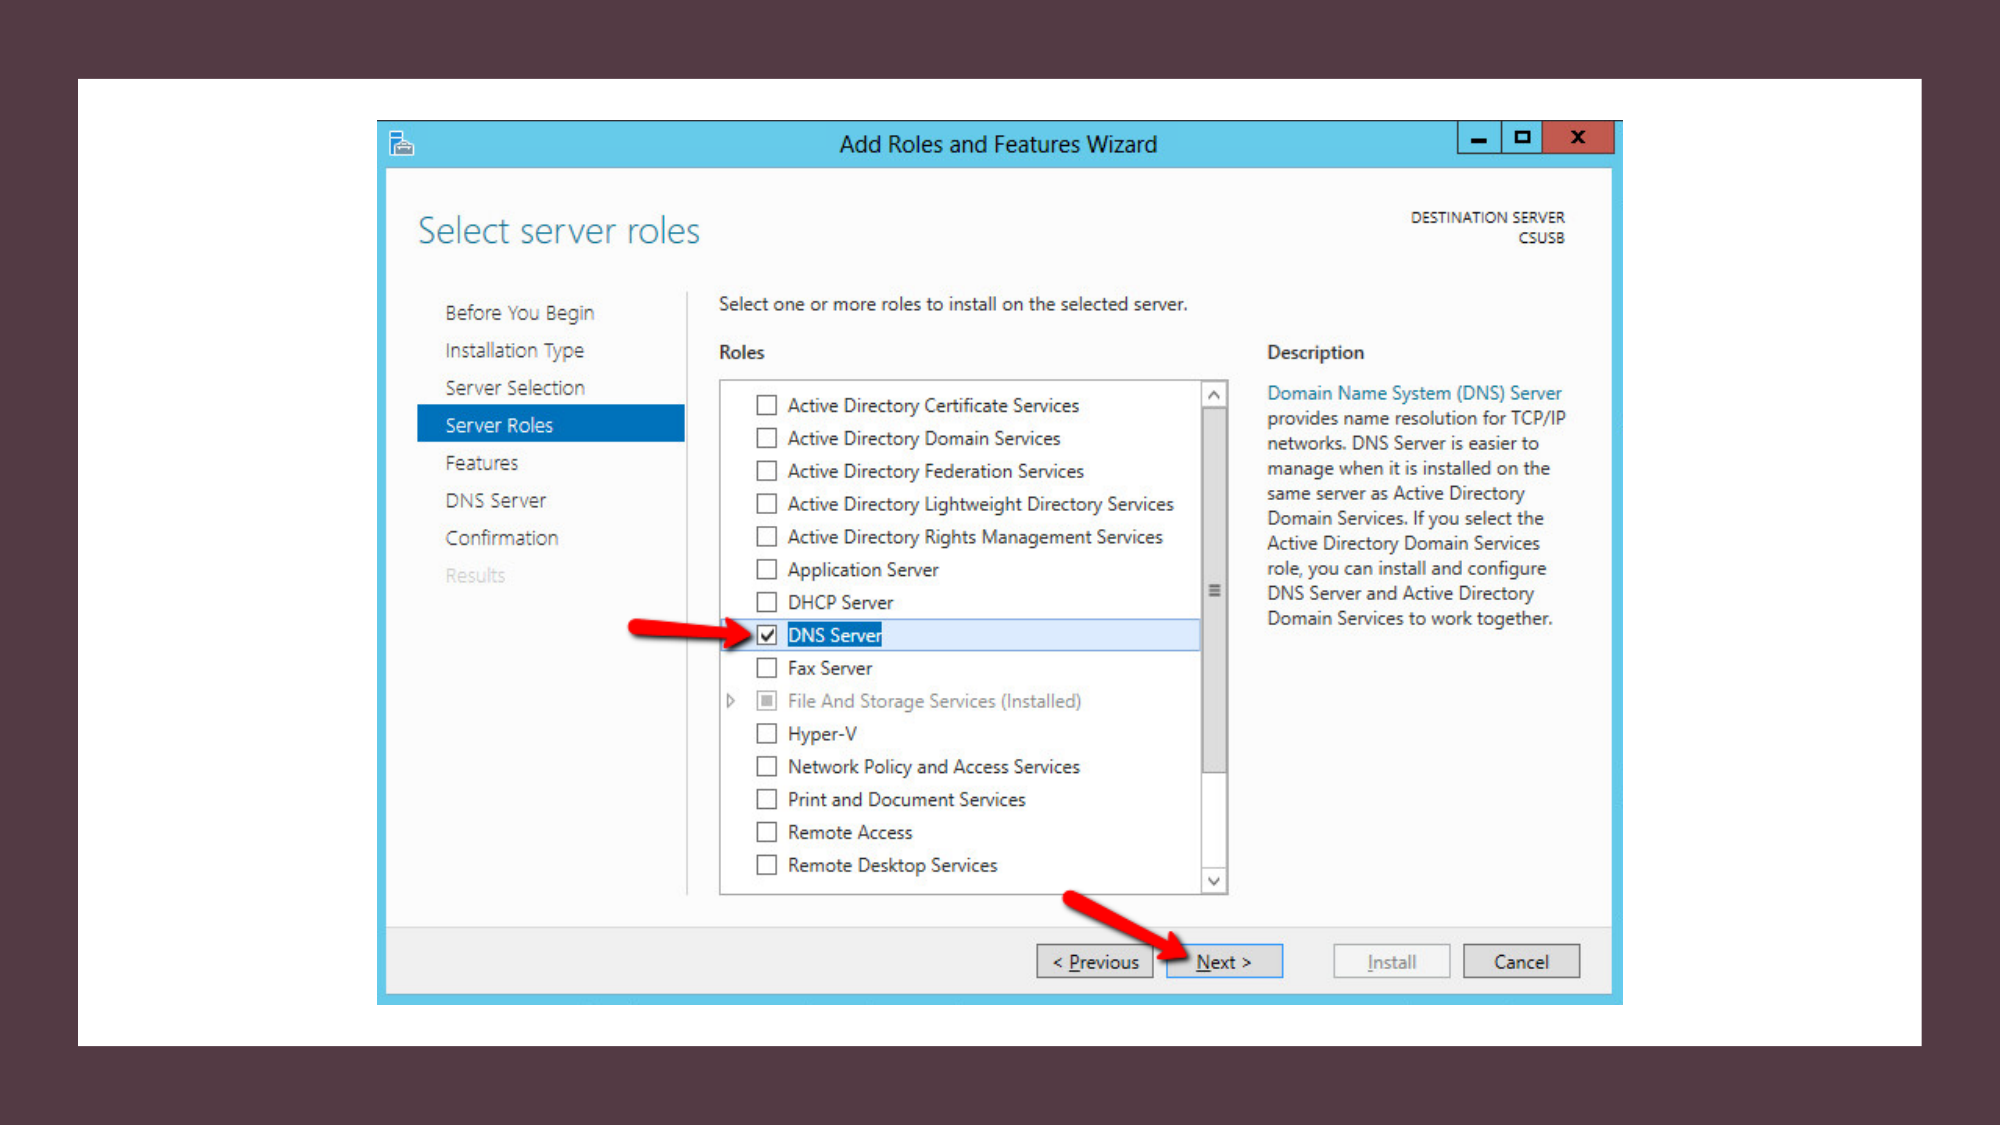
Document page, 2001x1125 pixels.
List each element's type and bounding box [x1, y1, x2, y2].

text_box [77, 78, 1923, 1047]
picture [377, 120, 1623, 1005]
text_box [0, 0, 2000, 1125]
